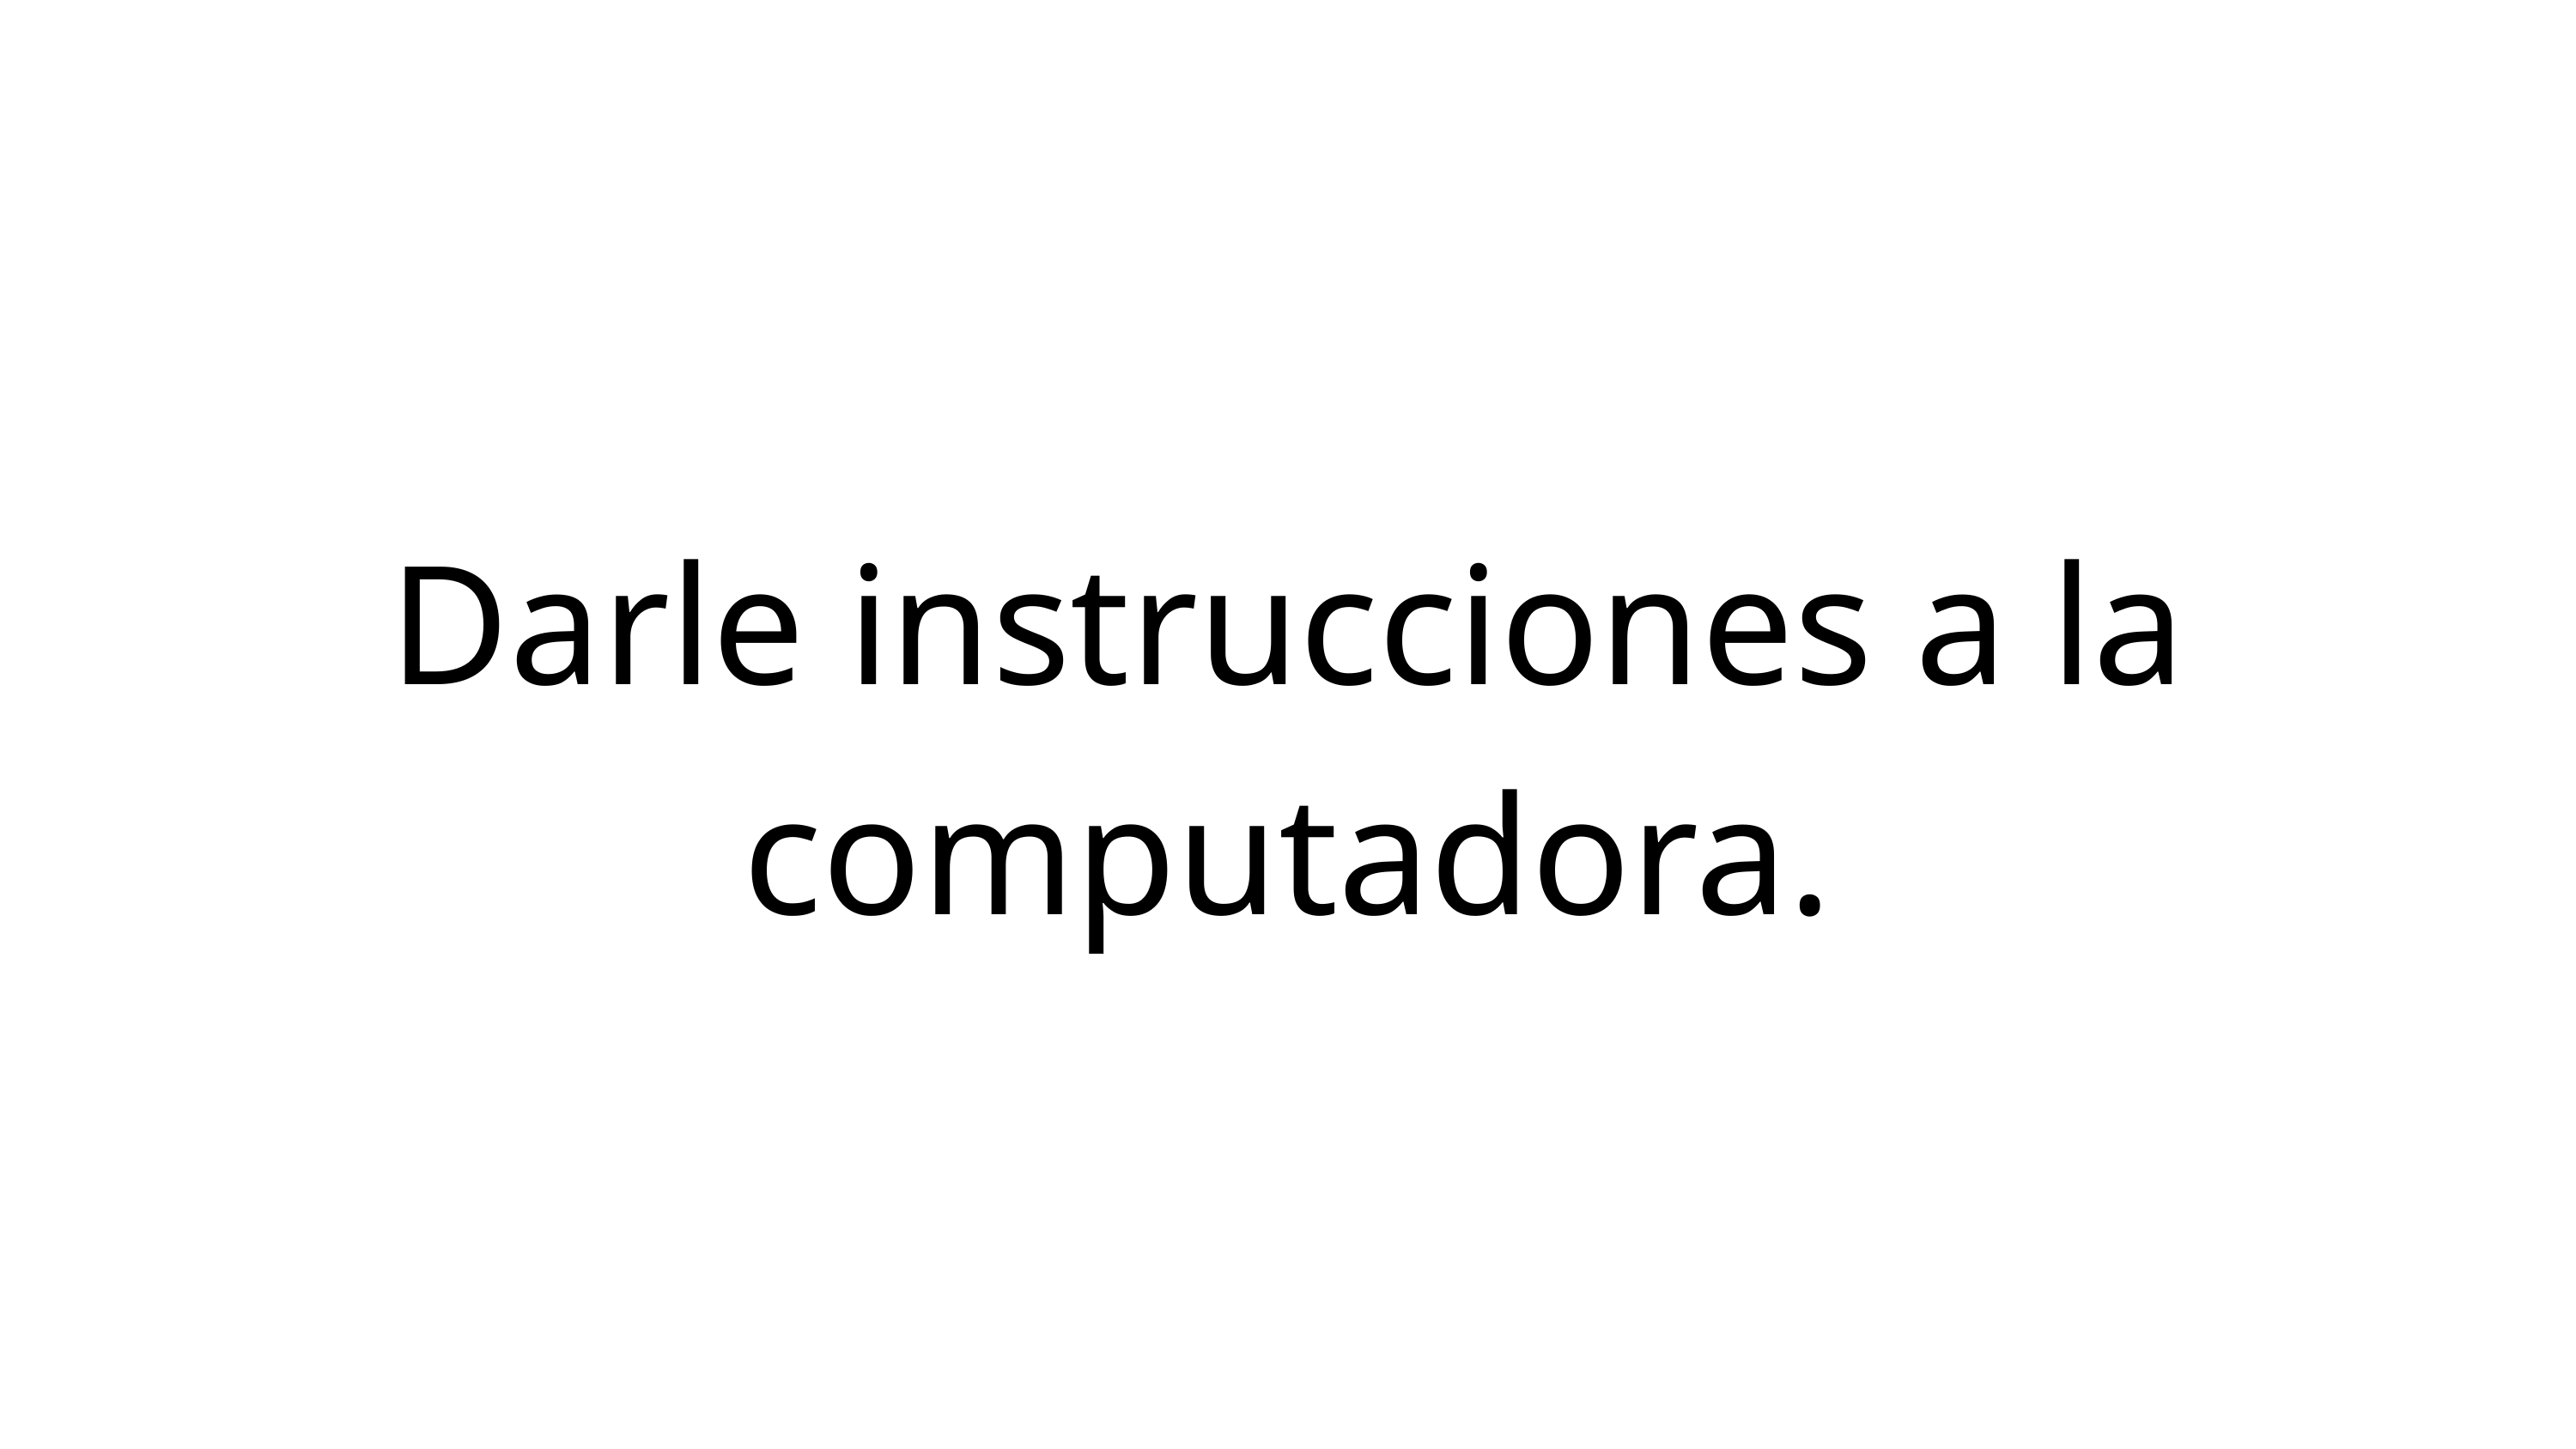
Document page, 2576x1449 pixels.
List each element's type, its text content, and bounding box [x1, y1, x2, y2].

text_box Darle instrucciones a la computadora. [0, 487, 2576, 949]
